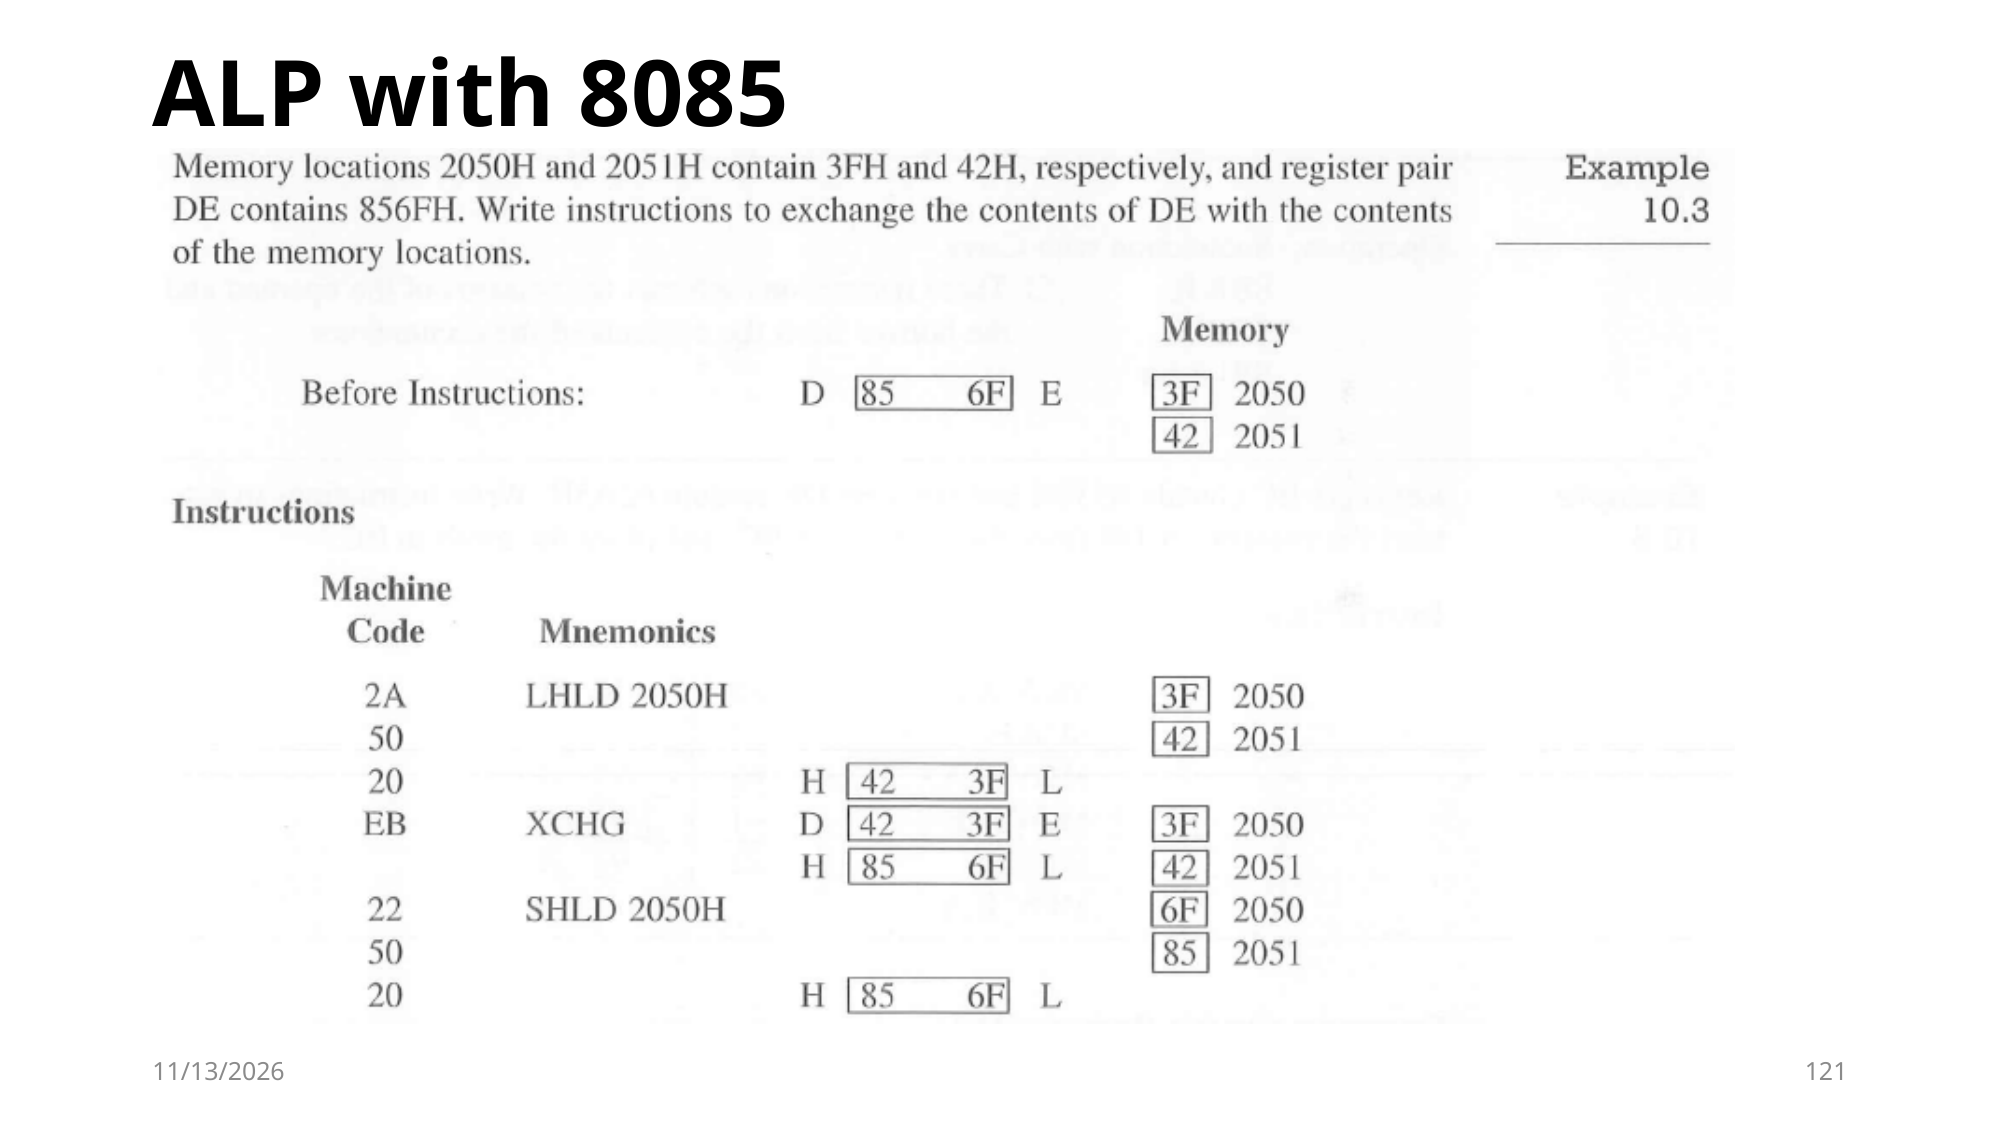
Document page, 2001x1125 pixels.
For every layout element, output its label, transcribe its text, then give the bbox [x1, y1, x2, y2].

picture [157, 148, 1735, 1024]
slide_number 121 [1412, 1042, 1863, 1103]
title ALP with 8085 [137, 22, 905, 172]
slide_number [137, 1042, 588, 1103]
